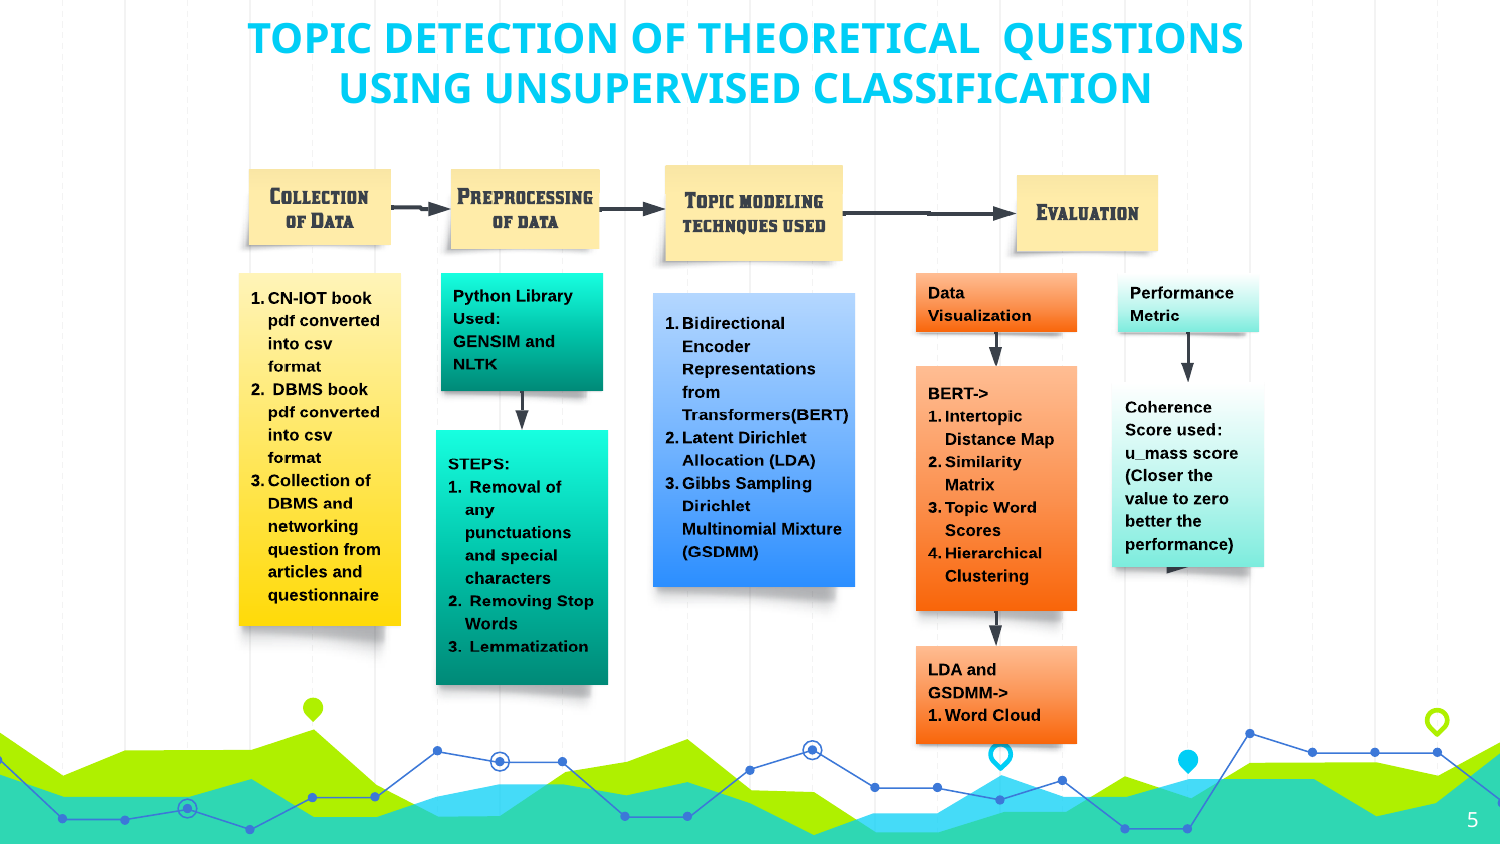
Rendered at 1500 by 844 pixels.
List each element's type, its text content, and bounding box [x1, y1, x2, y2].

picture [182, 126, 1320, 794]
slide_number ‹#› [1403, 791, 1494, 844]
title TOPIC DETECTION OF THEORETICAL QUESTIONS USING UNSUPERVISED CLASSIFICATION [171, 55, 1320, 127]
